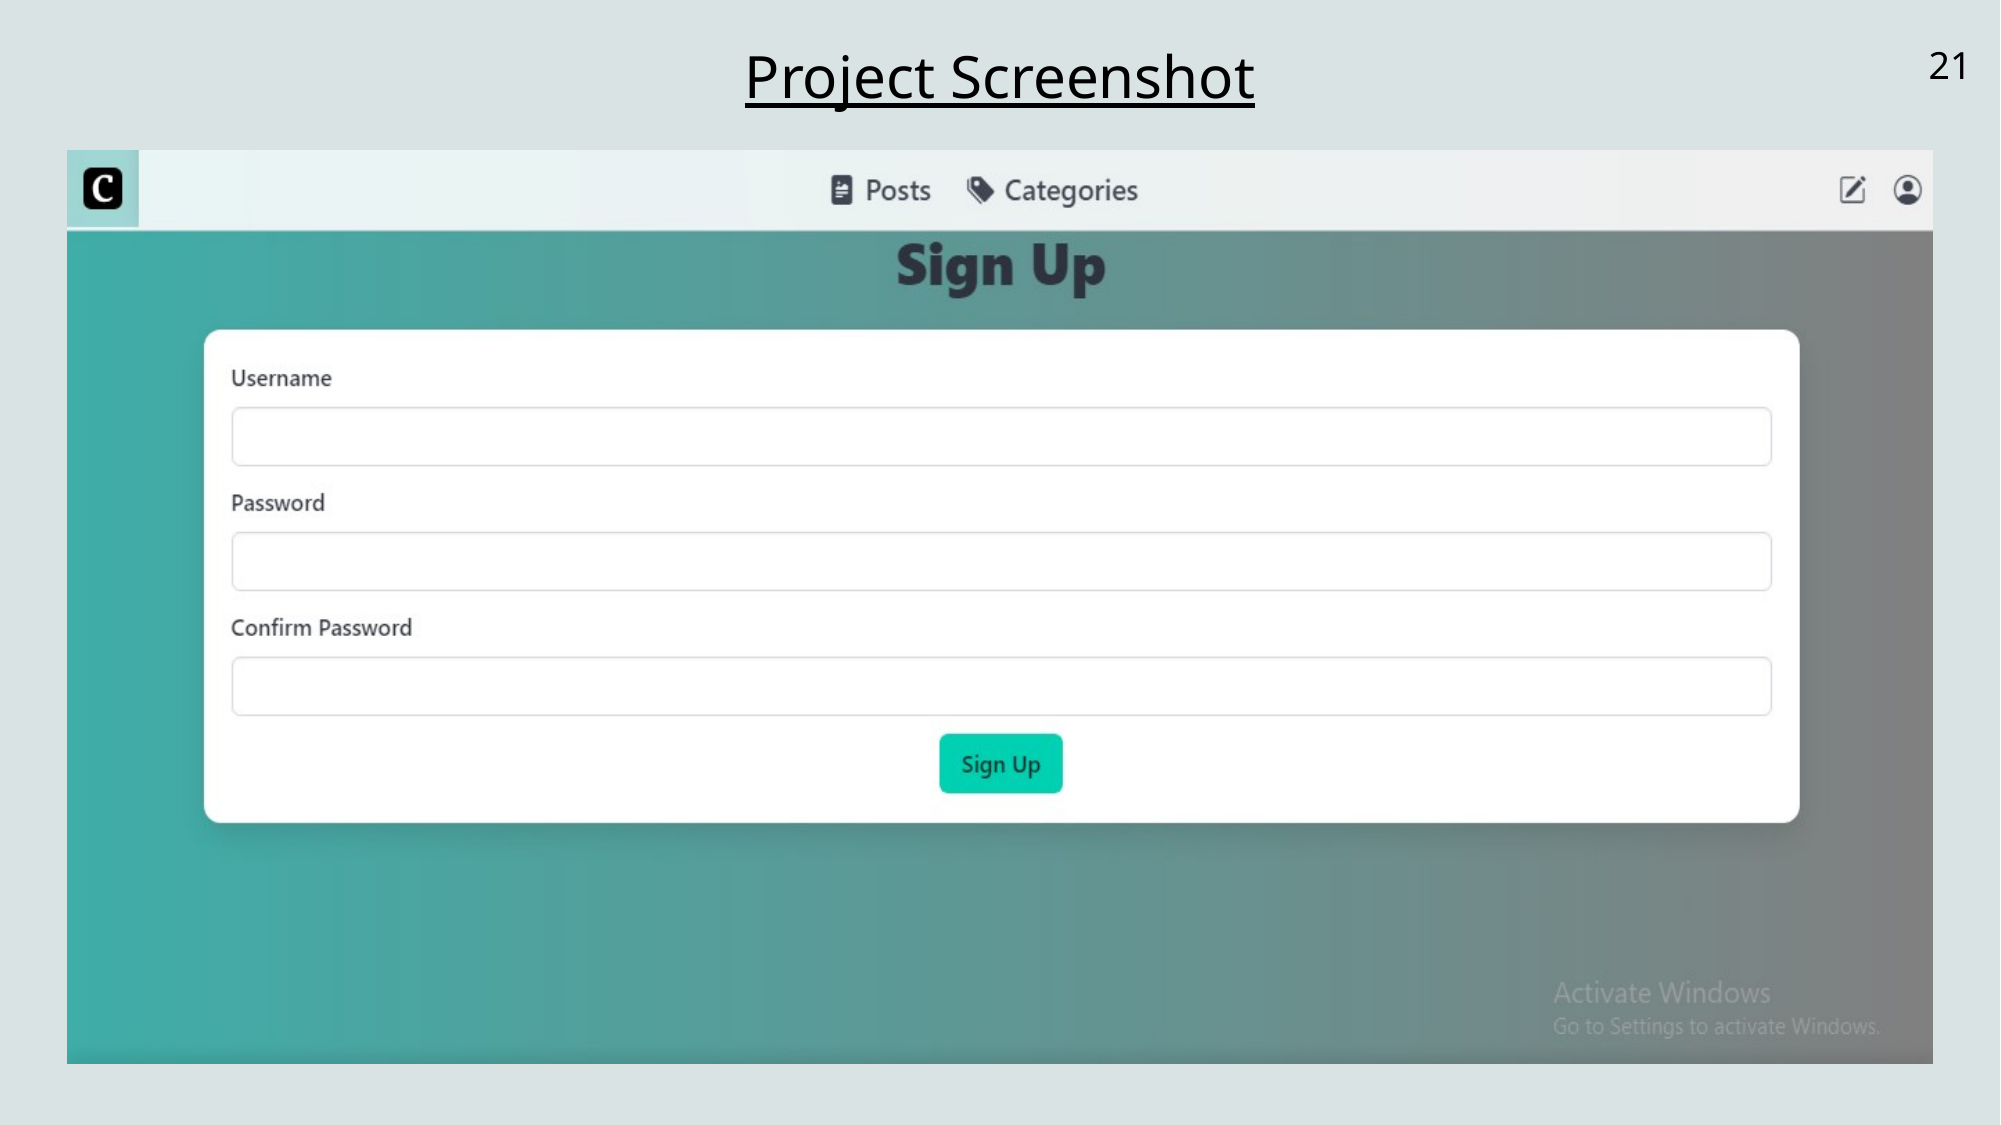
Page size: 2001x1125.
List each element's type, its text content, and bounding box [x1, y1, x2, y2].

text_box 21 [1913, 34, 1987, 95]
picture [67, 150, 1933, 1065]
text_box Project Screenshot [660, 33, 1340, 118]
